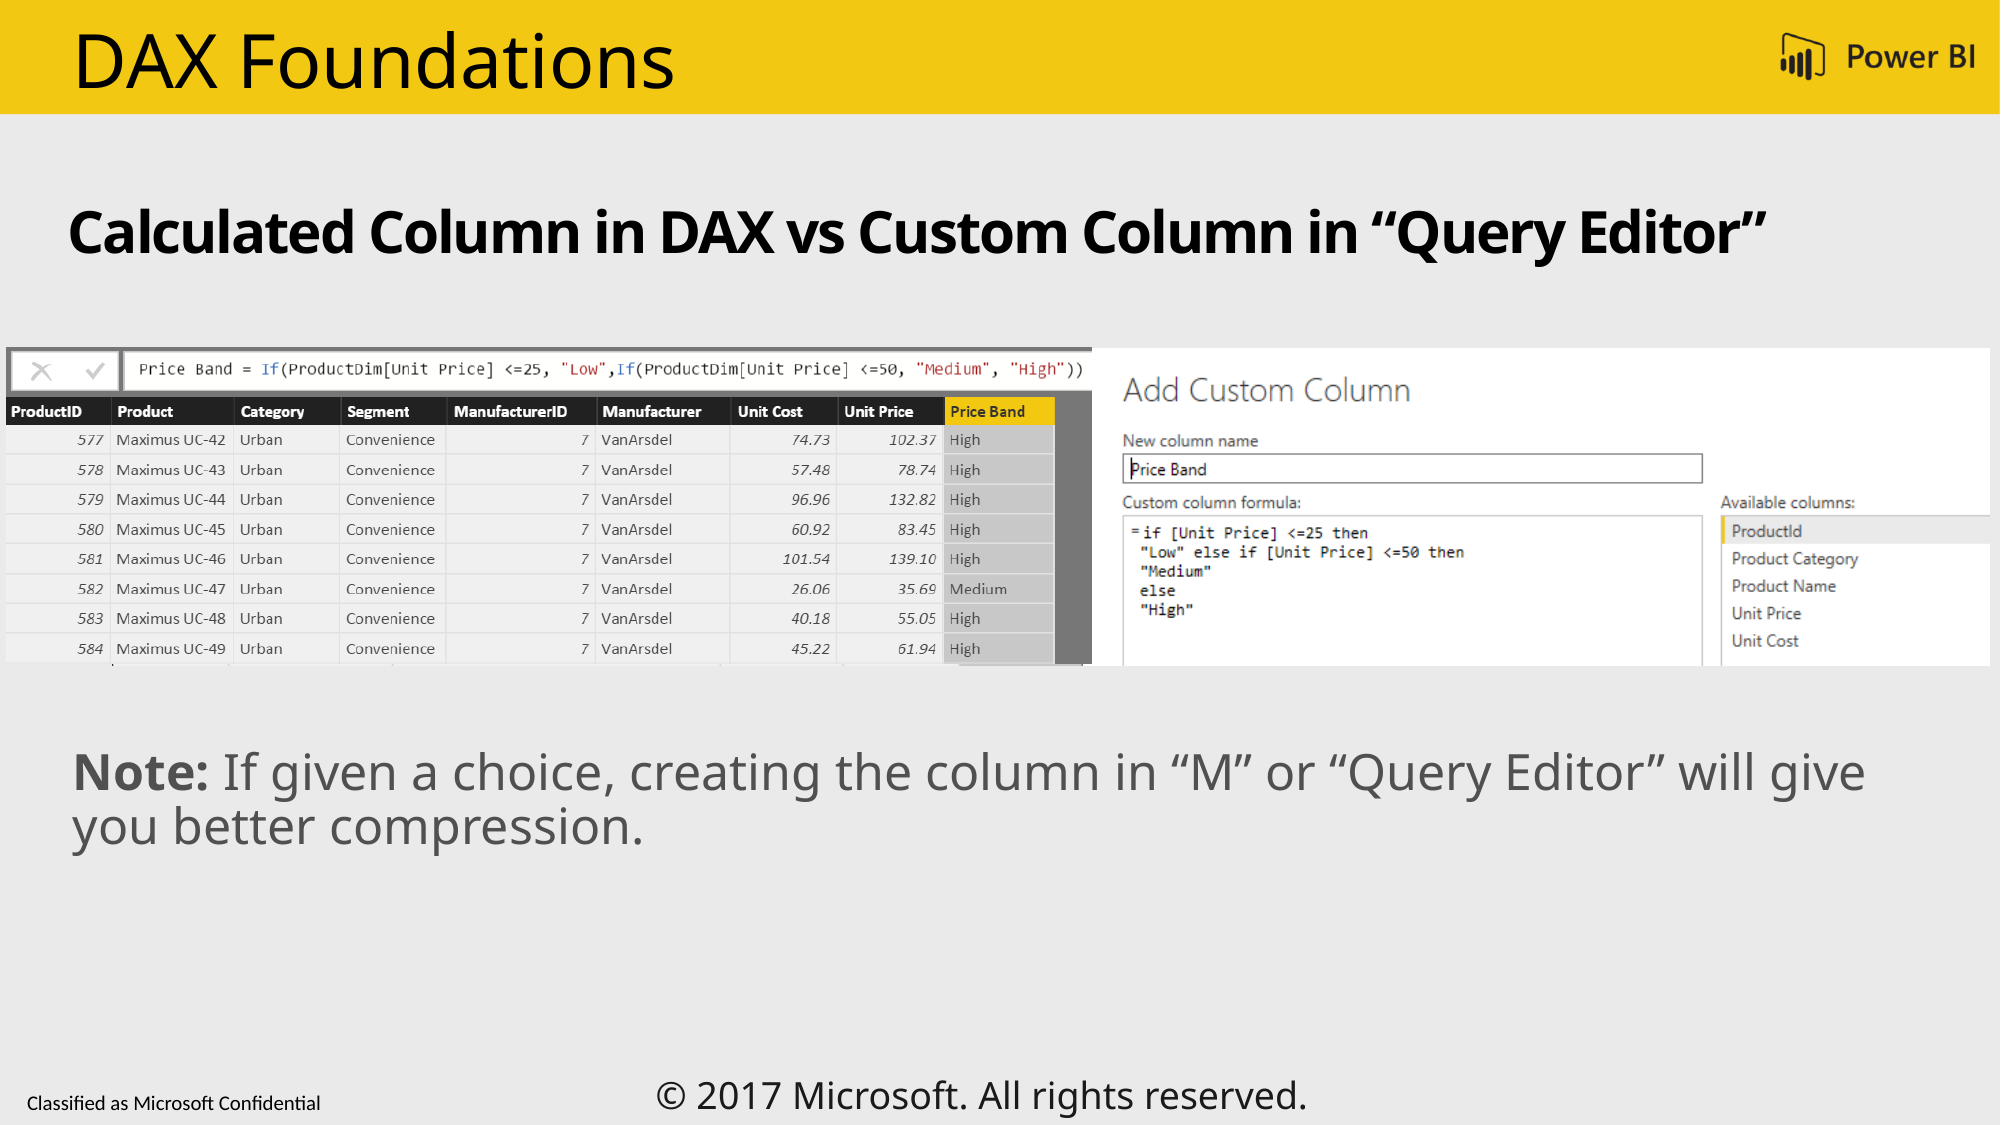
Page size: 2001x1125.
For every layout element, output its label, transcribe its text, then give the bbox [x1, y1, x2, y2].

text_box DAX Foundations [58, 5, 1879, 111]
picture [1768, 23, 1985, 91]
text_box Note: If given a choice, creating the column in “M” or “Query Editor” will give you better compression. [58, 739, 1925, 929]
text_box [0, 0, 2000, 115]
title Calculated Column in DAX vs Custom Column in “Query Editor” [43, 188, 1956, 275]
picture [6, 346, 1991, 666]
